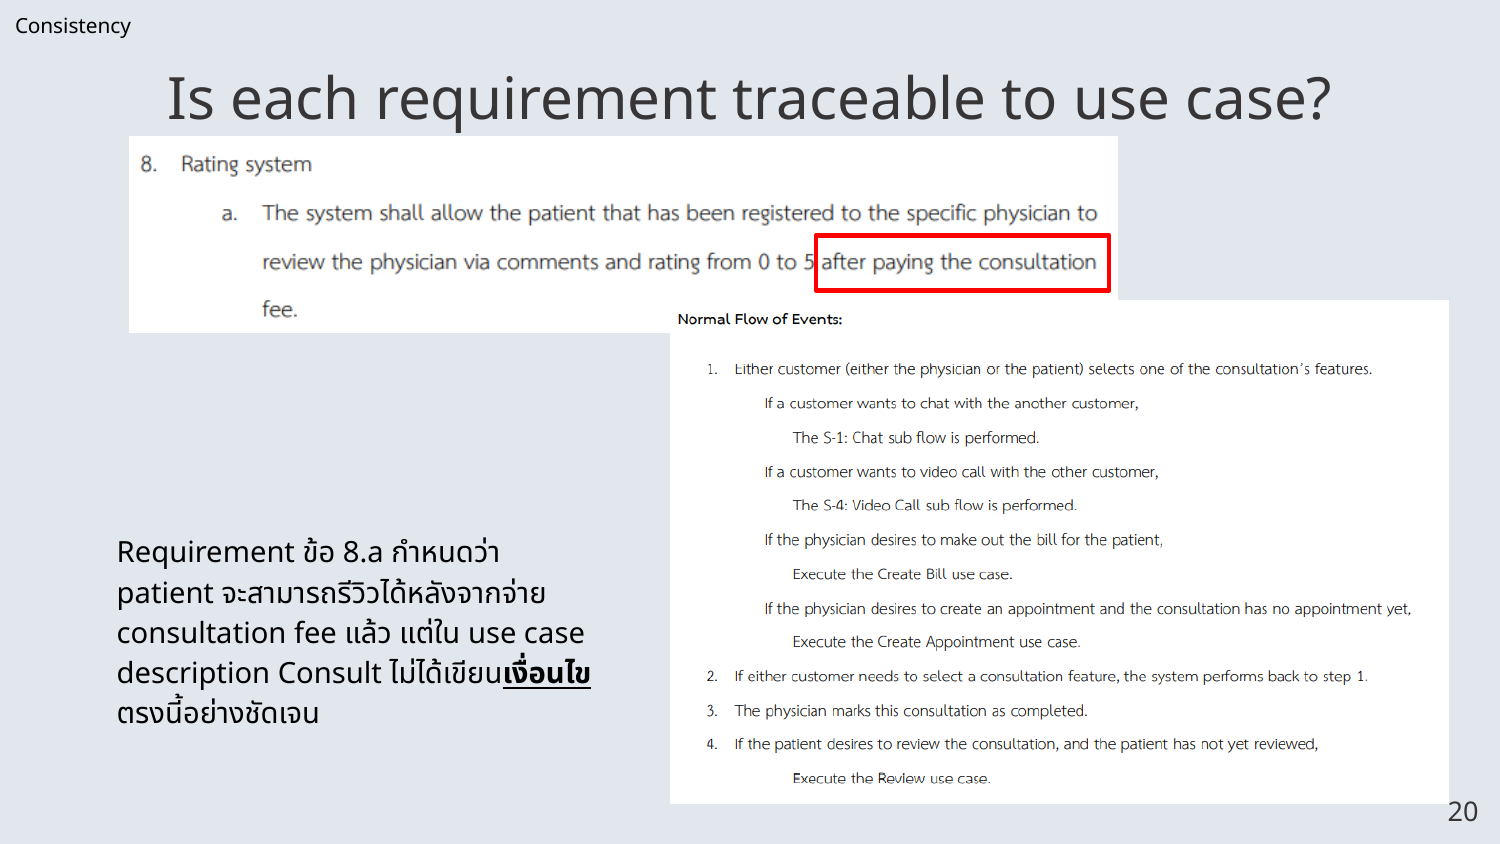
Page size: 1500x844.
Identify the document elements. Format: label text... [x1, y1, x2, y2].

slide_number ‹#› [1403, 779, 1494, 844]
picture [129, 136, 1449, 804]
text_box Consistency [0, 0, 493, 51]
title Is each requirement traceable to use case? [119, 46, 1381, 151]
list Requirement ข้อ 8.a กำหนดว่า patient จะสามารถรีวิวได้หลังจากจ่าย consultation fee แล้ว แต่ใน use case description Consult ไม่ได้เขียนเงื่อนไขตรงนี้อย่างชัดเจน [101, 267, 615, 745]
